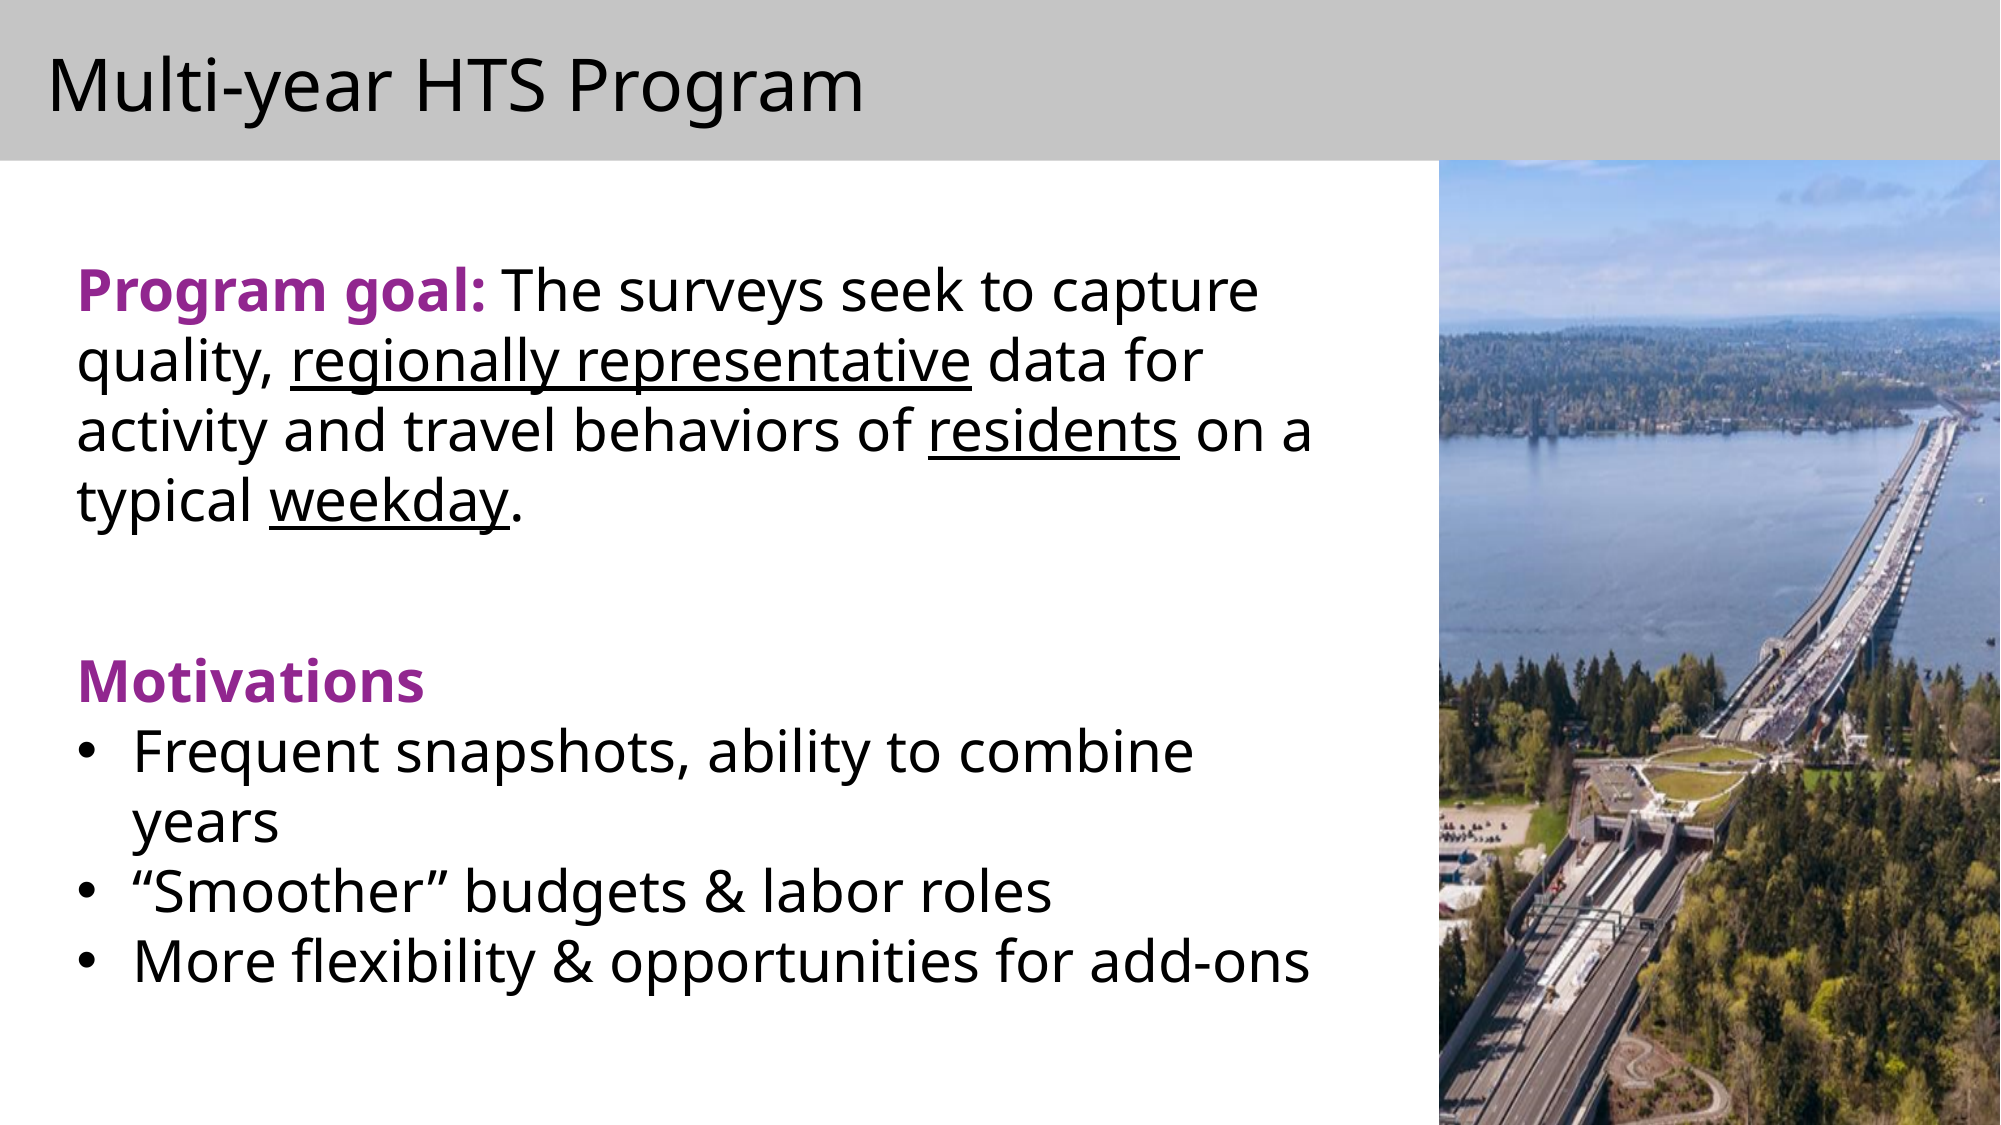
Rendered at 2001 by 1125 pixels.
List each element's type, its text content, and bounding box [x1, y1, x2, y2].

picture [1439, 160, 2000, 1125]
title Multi-year HTS Program [31, 38, 1988, 139]
text_box Program goal: The surveys seek to capture quality, regionally representative data for activity and travel behaviors of residents on a typical weekday. Motivations Frequent snapshots, ability to combine years “Smoother” budgets & labor roles More flexibility & opportunities for add-ons [61, 246, 1364, 1113]
